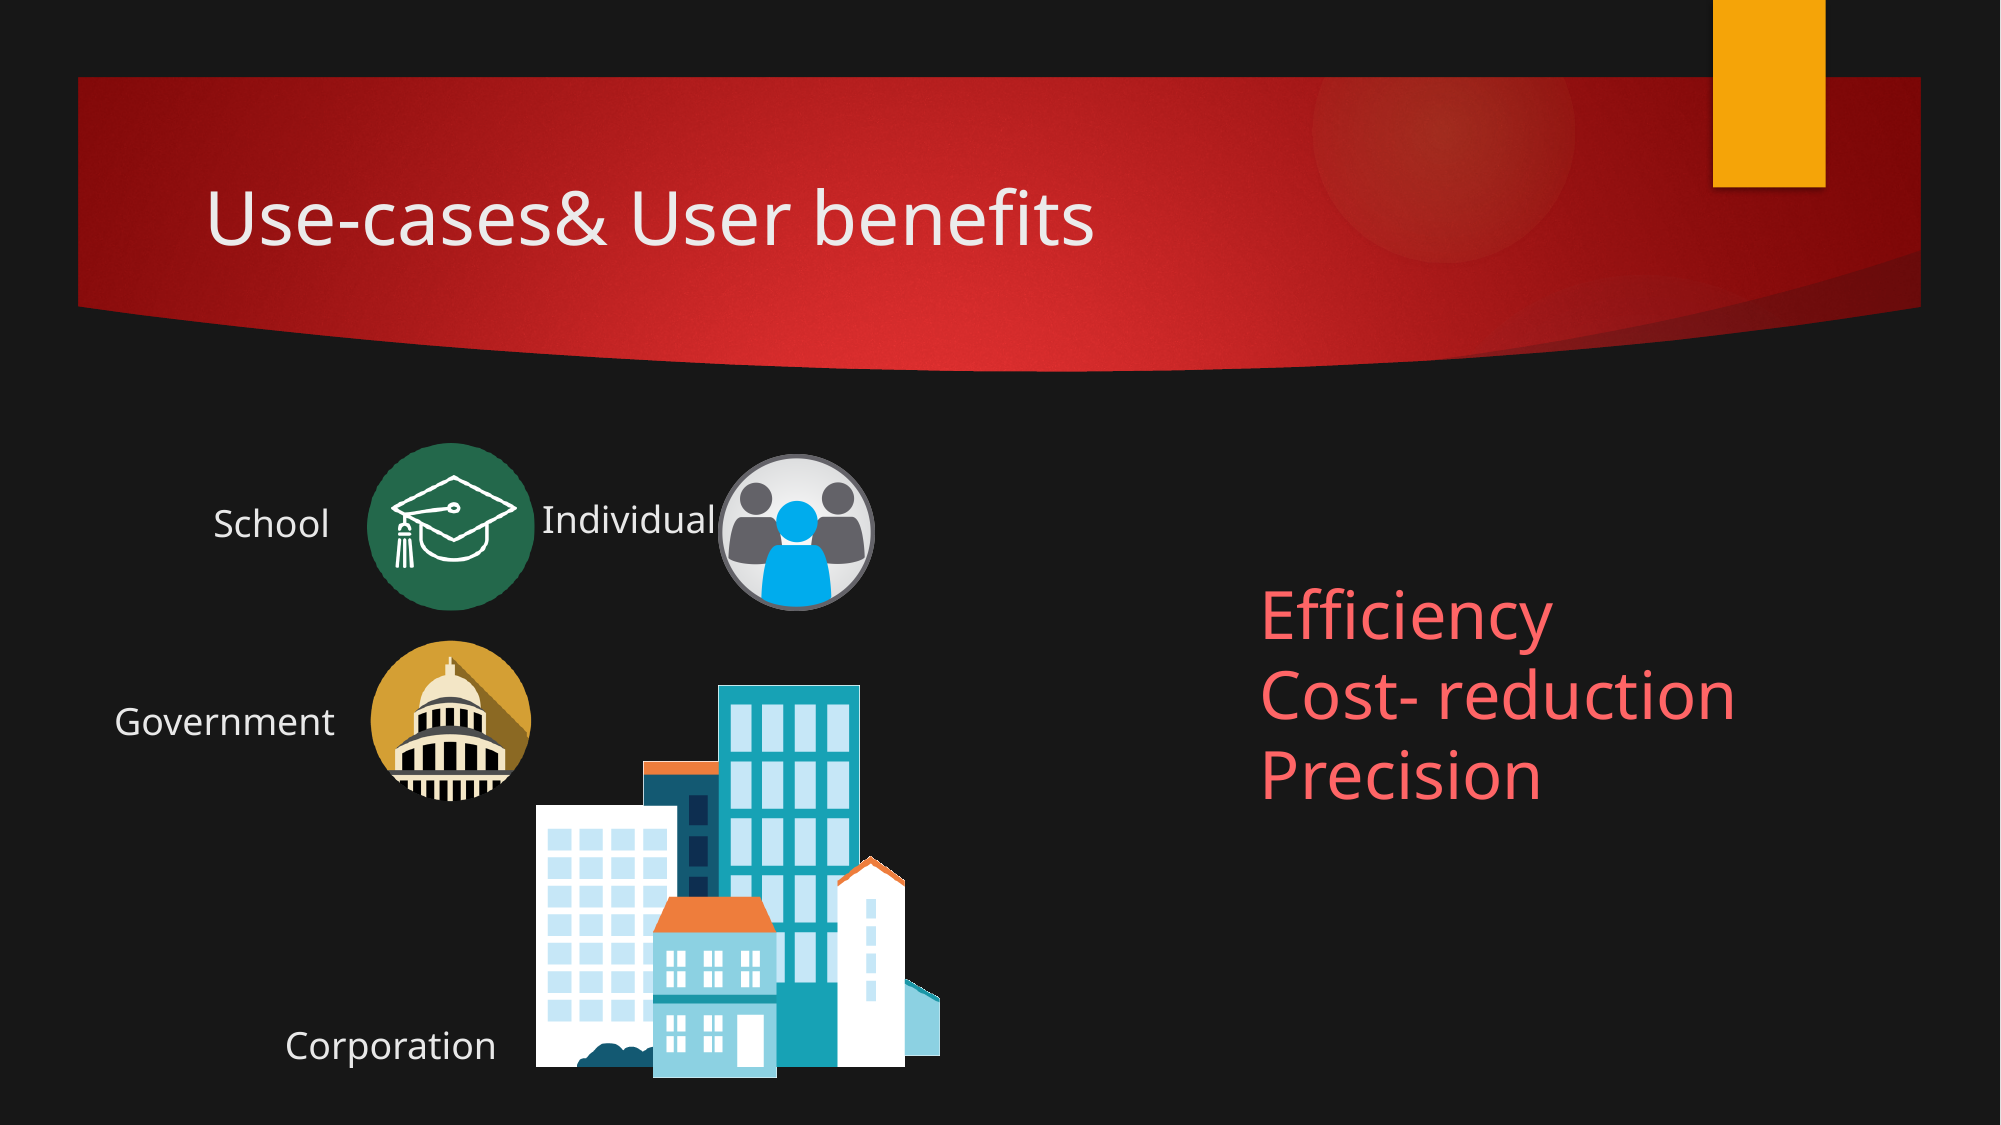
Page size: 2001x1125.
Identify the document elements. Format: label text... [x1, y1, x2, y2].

text_box Efficiency Cost- reduction Precision [1245, 565, 1901, 821]
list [365, 442, 535, 612]
text_box Individual [539, 488, 712, 549]
text_box School [198, 492, 360, 552]
text_box Government [99, 690, 360, 751]
picture [365, 636, 940, 1079]
title Use-cases& User benefits [189, 155, 1627, 275]
text_box Corporation [269, 1014, 528, 1074]
picture [717, 454, 876, 612]
